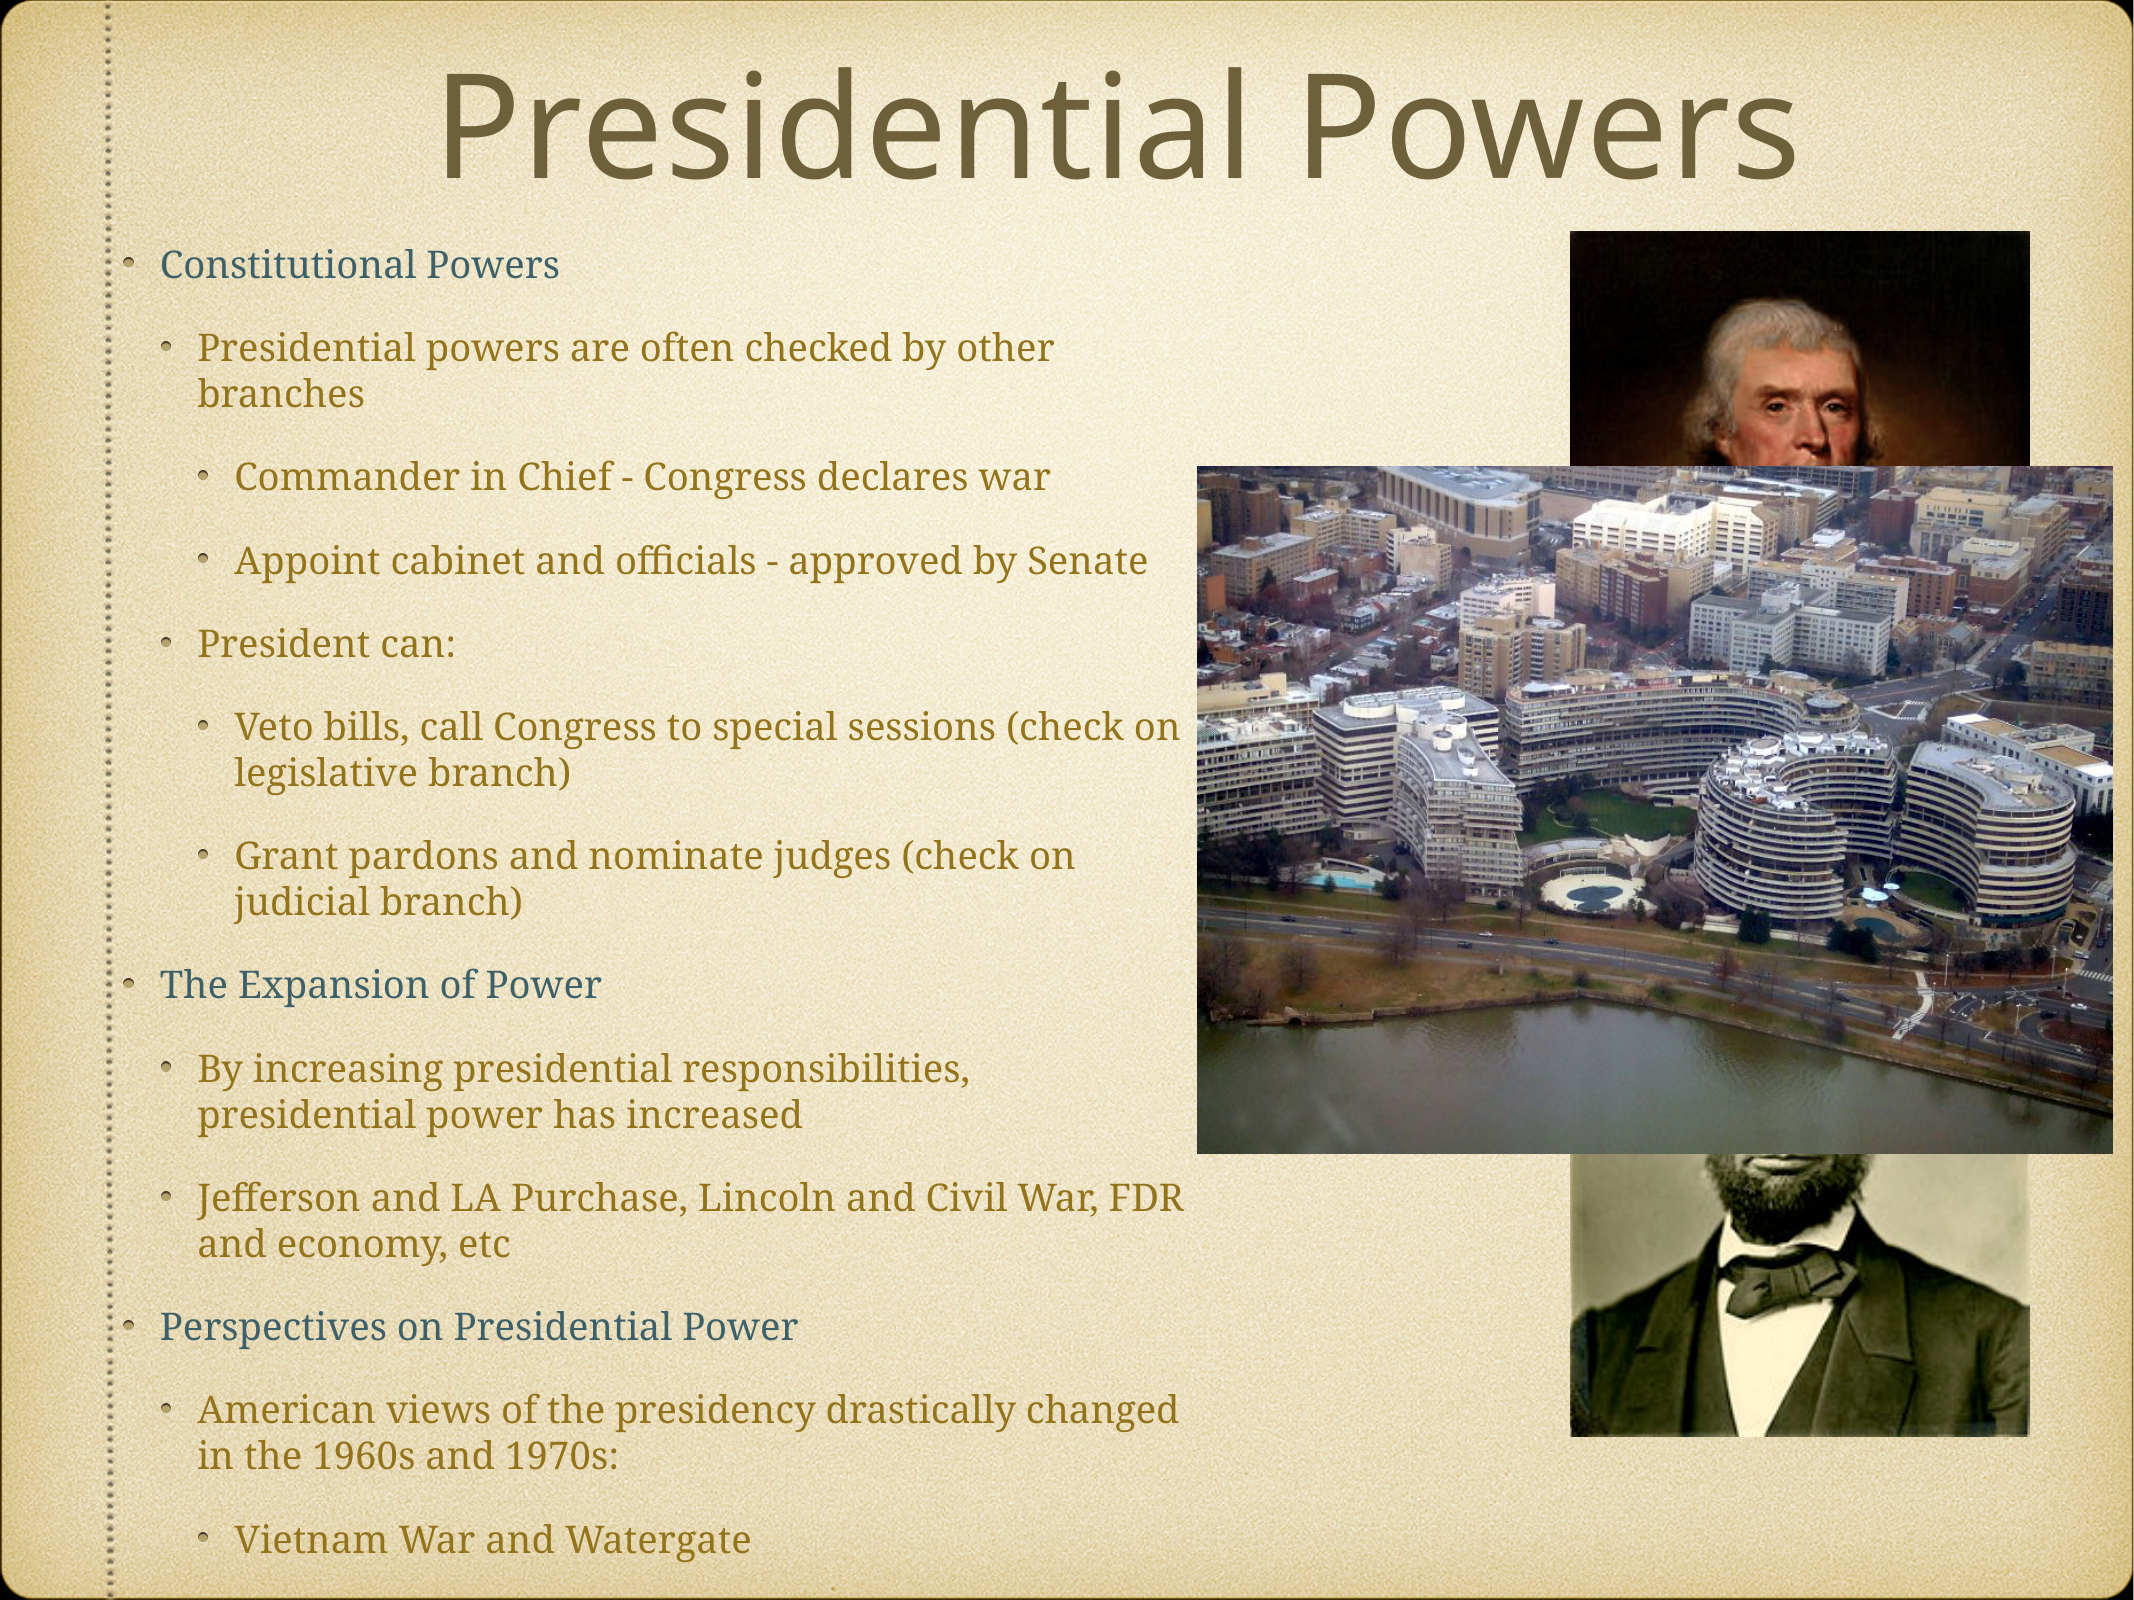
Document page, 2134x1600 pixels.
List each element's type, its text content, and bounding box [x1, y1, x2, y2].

picture [0, 0, 2134, 1600]
picture [122, 256, 135, 269]
picture [160, 636, 172, 649]
picture [160, 340, 172, 353]
picture [160, 1060, 172, 1074]
picture [197, 469, 209, 482]
picture [197, 1531, 209, 1544]
picture [197, 719, 209, 732]
list Constitutional Powers Presidential powers are often checked by other branches Commander in Chief - Congress declares war Appoint cabinet and officials - approved by Senate President can: Veto bills, call Congress to special sessions (check on legislative branch) Grant pardons and nominate judges (check on judicial branch) The Expansion of Power By increasing presidential responsibilities, presidential power has increased Jefferson and LA Purchase, Lincoln and Civil War, FDR and economy, etc Perspectives on Presidential Power American views of the presidency drastically changed in the 1960s and 1970s: Vietnam War and Watergate [114, 206, 1195, 1594]
picture [160, 1190, 172, 1203]
picture [160, 1402, 172, 1415]
picture [122, 977, 135, 990]
picture [197, 552, 209, 565]
picture [197, 848, 209, 861]
title Presidential Powers [114, 0, 2123, 249]
picture [122, 1319, 135, 1332]
